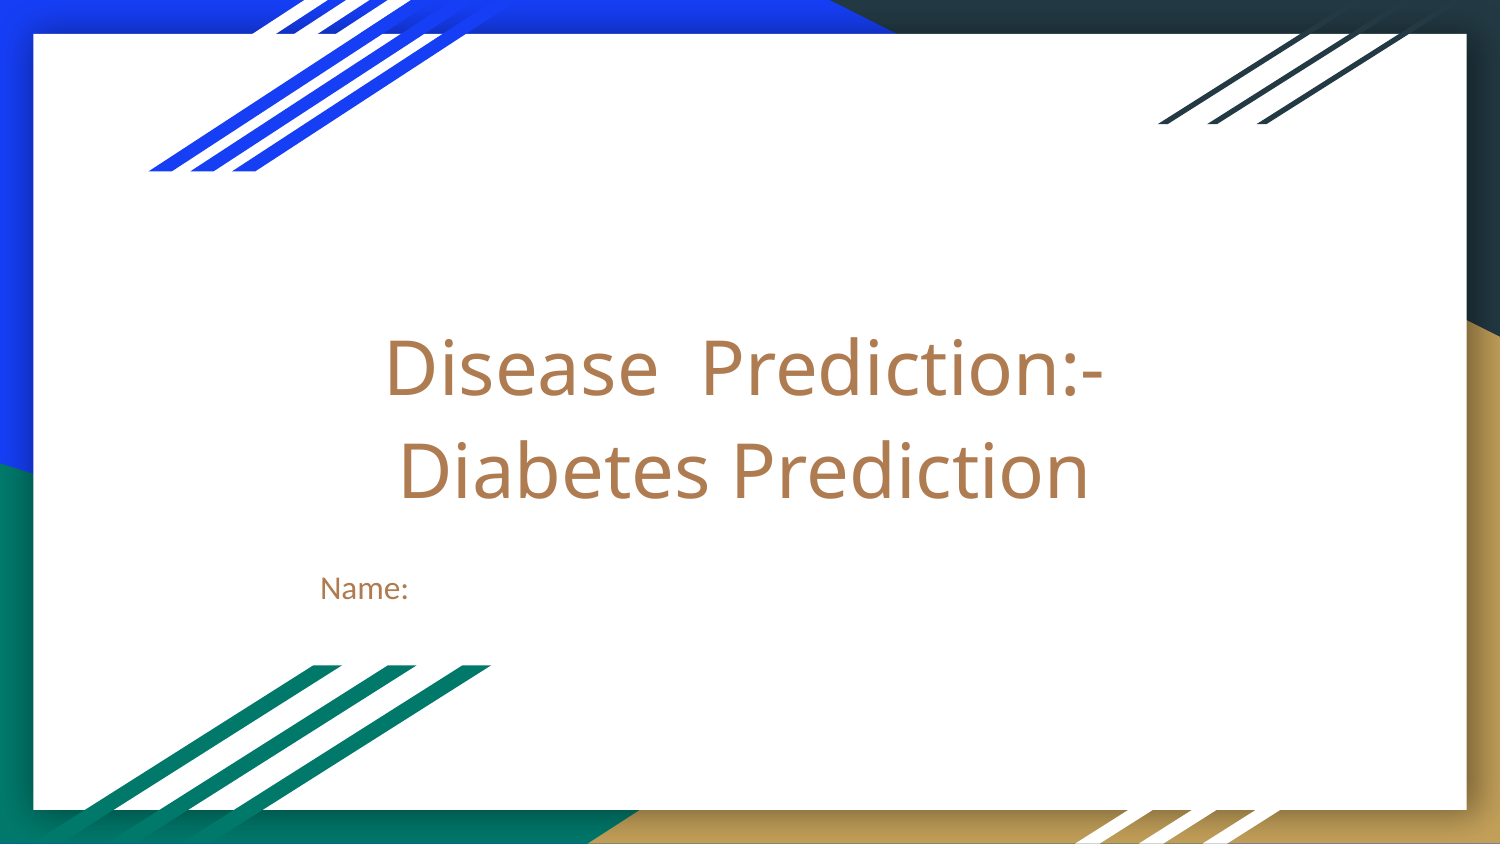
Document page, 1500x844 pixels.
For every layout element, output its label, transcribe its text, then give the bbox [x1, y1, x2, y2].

title Disease Prediction:- Diabetes Prediction [304, 298, 1185, 537]
subtitle Name: [304, 559, 1185, 646]
